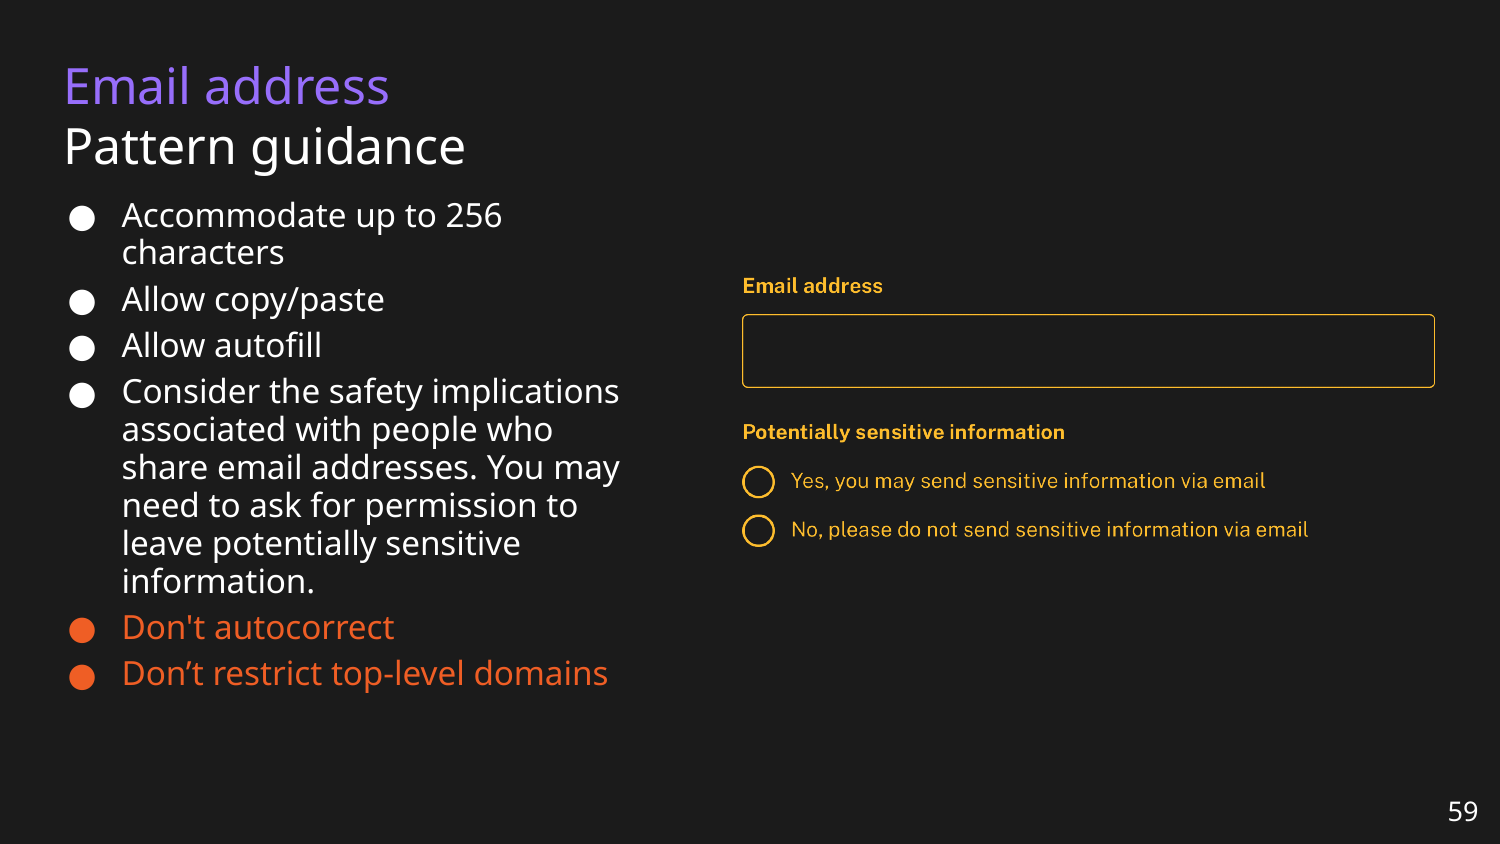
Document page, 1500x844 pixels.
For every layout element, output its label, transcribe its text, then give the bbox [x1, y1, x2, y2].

list Accommodate up to 256 characters Allow copy/paste Allow autofill Consider the safety implications associated with people who share email addresses. You may need to ask for permission to leave potentially sensitive information. Don't autocorrect Don’t restrict top-level domains [31, 181, 648, 776]
title Email address Pattern guidance [48, 81, 638, 181]
slide_number 59 [1403, 779, 1494, 844]
picture [741, 273, 1435, 547]
